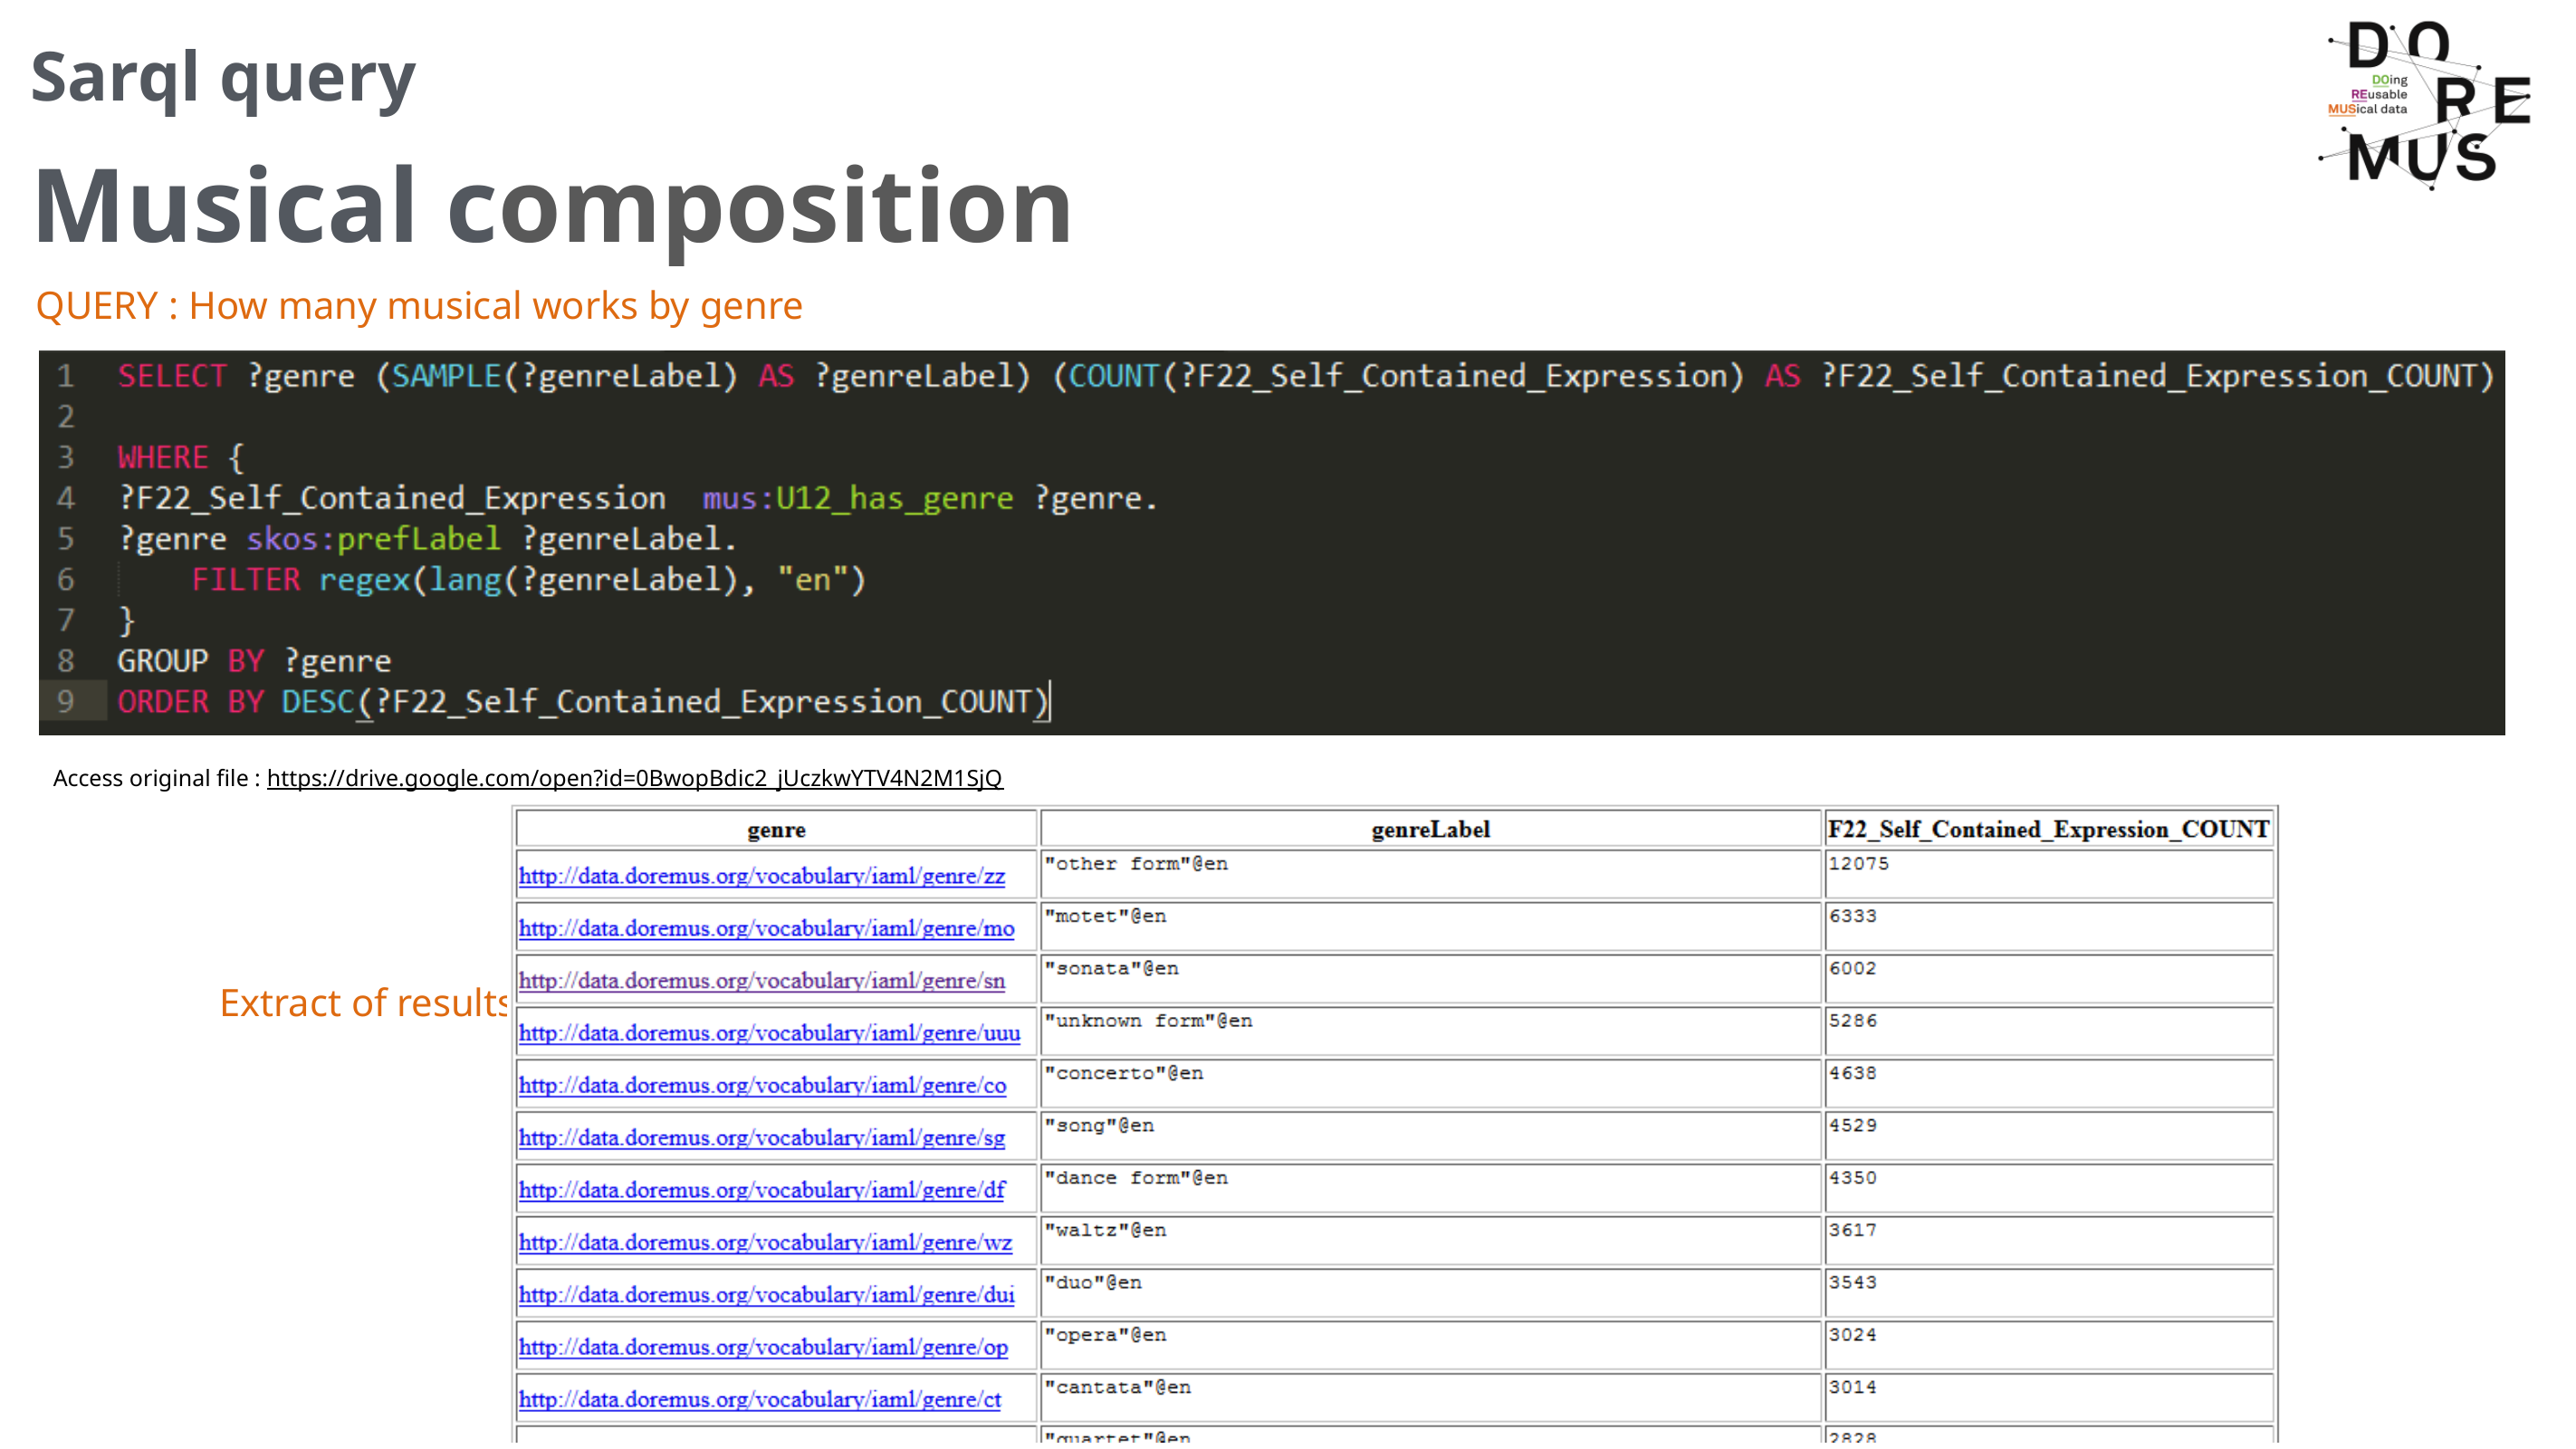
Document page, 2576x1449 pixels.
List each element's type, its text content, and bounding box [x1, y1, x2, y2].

picture [39, 350, 2506, 736]
picture [2313, 14, 2534, 194]
text_box Extract of results [206, 972, 502, 1032]
text_box QUERY : How many musical works by genre [22, 274, 1546, 334]
picture [506, 801, 2285, 1443]
title Sarql query [22, 14, 2221, 133]
text_box Access original file : https://drive.google.com/open?id=0BwopBdic2_jUczkwYTV4N2M1SjQ [39, 756, 2238, 801]
list Musical composition [22, 133, 2221, 270]
